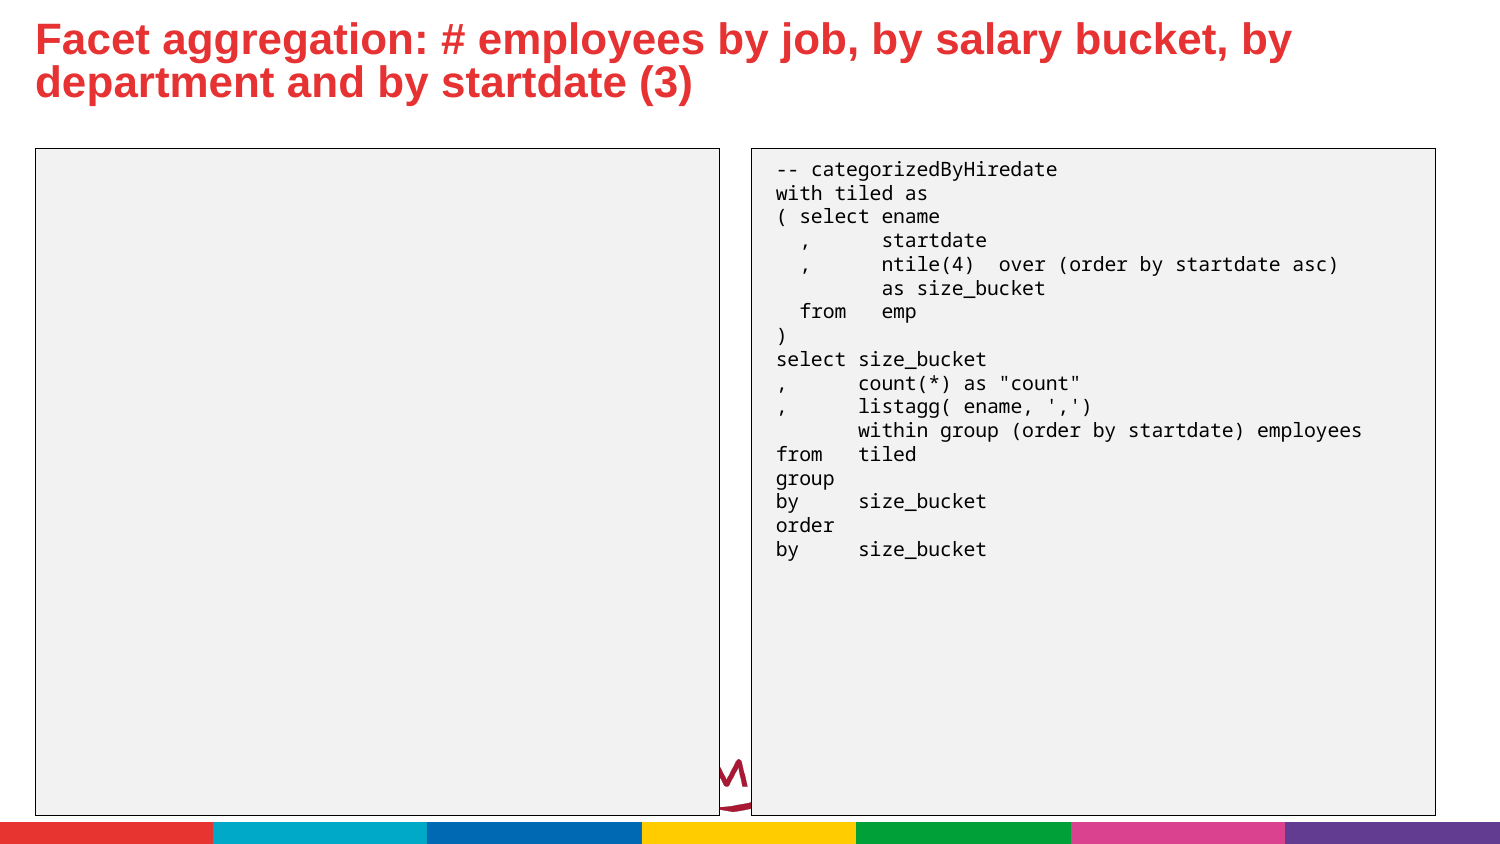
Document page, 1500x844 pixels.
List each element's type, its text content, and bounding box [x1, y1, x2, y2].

text_box [35, 148, 720, 816]
picture [0, 822, 1500, 844]
text_box [751, 148, 1436, 816]
picture [720, 759, 751, 812]
text_box -- categorizedByHiredate with tiled as ( select ename , startdate , ntile(4) over (order by startdate asc) as size_bucket from emp ) select size_bucket , count(*) as "count" , listagg( ename, ',') within group (order by startdate) employees from tiled group by size_bucket order by size_bucket [761, 149, 1436, 568]
title Facet aggregation: # employees by job, by salary bucket, by department and by startdate (3) [35, 21, 1482, 138]
